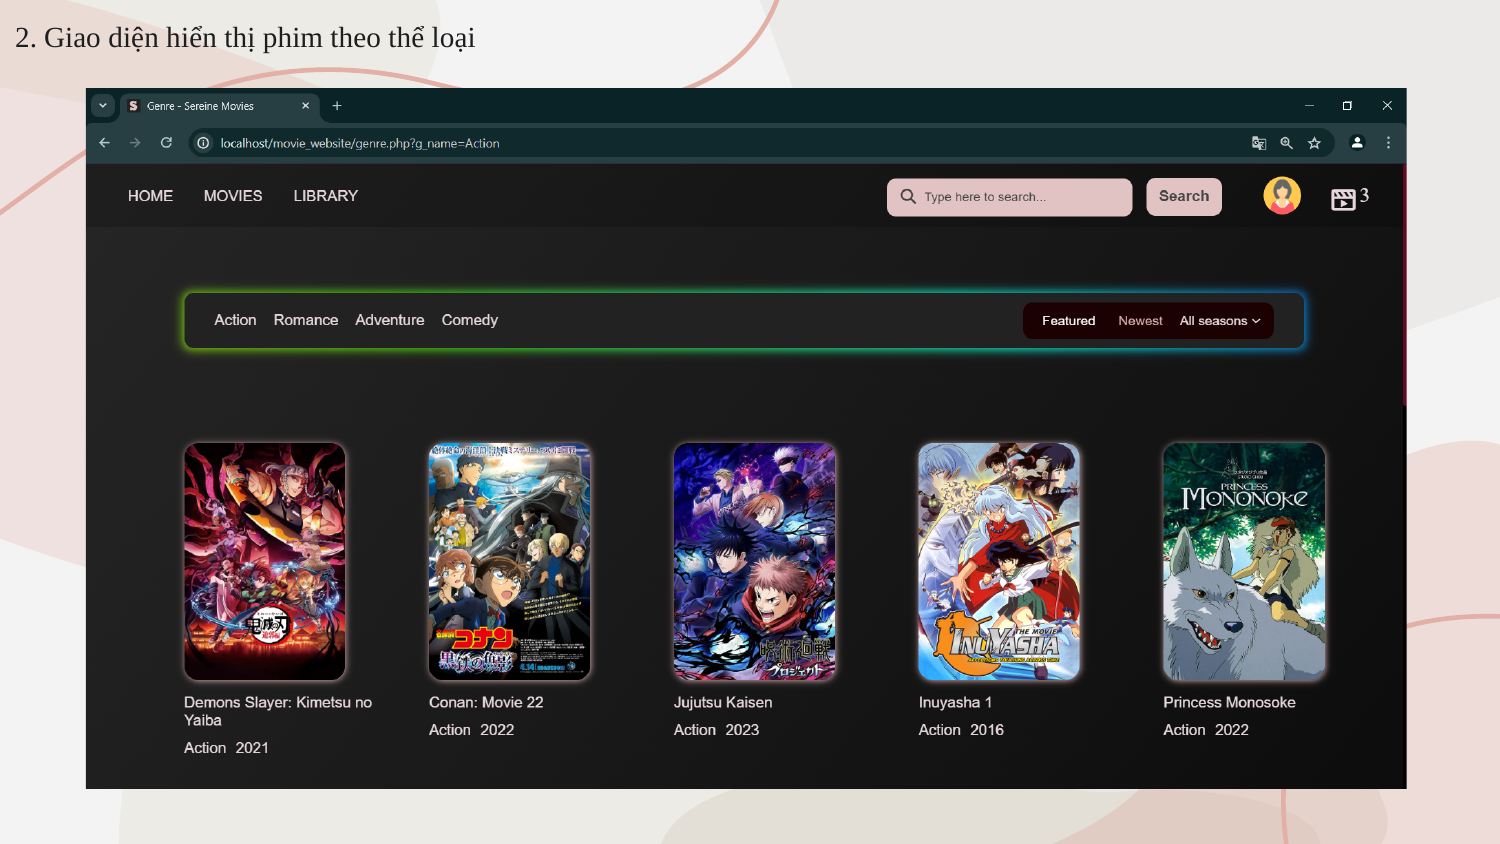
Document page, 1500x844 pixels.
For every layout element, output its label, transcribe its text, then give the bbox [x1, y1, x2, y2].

title 2. Giao diện hiển thị phim theo thể loại [0, 0, 550, 80]
picture [85, 88, 1407, 789]
